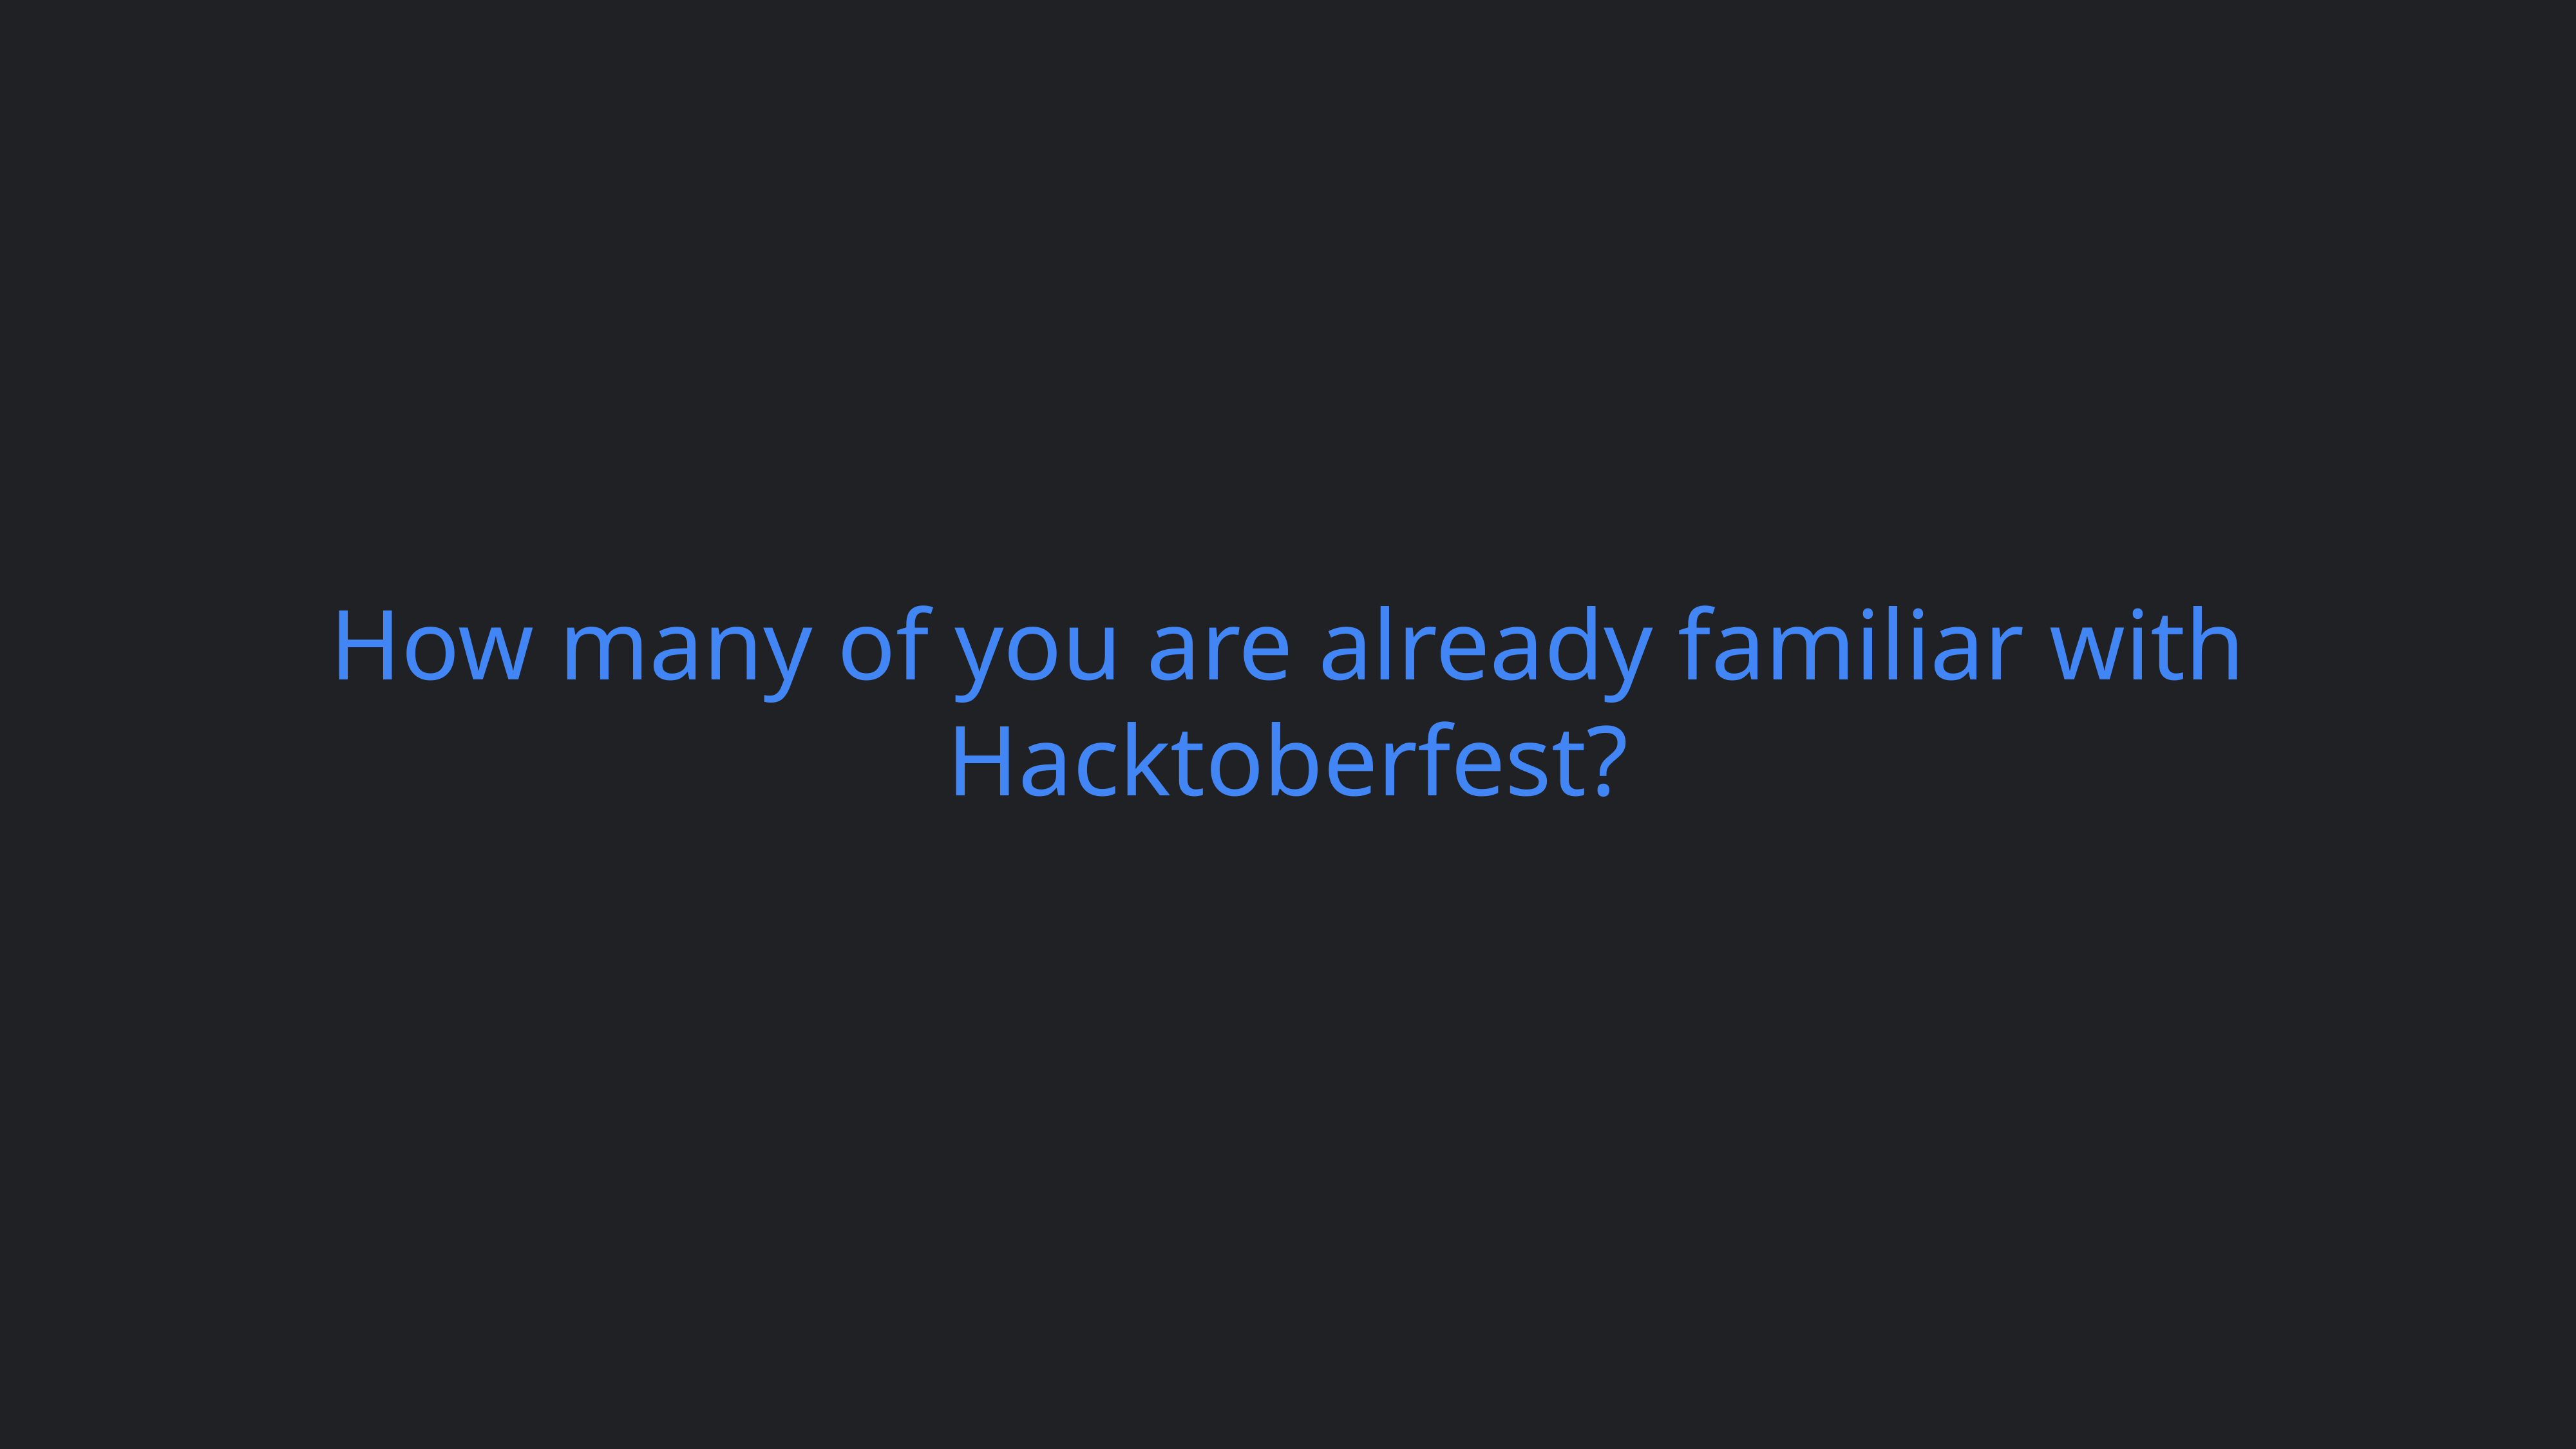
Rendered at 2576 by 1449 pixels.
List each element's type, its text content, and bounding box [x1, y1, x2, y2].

title How many of you are already familiar with Hacktoberfest? [319, 573, 2257, 820]
